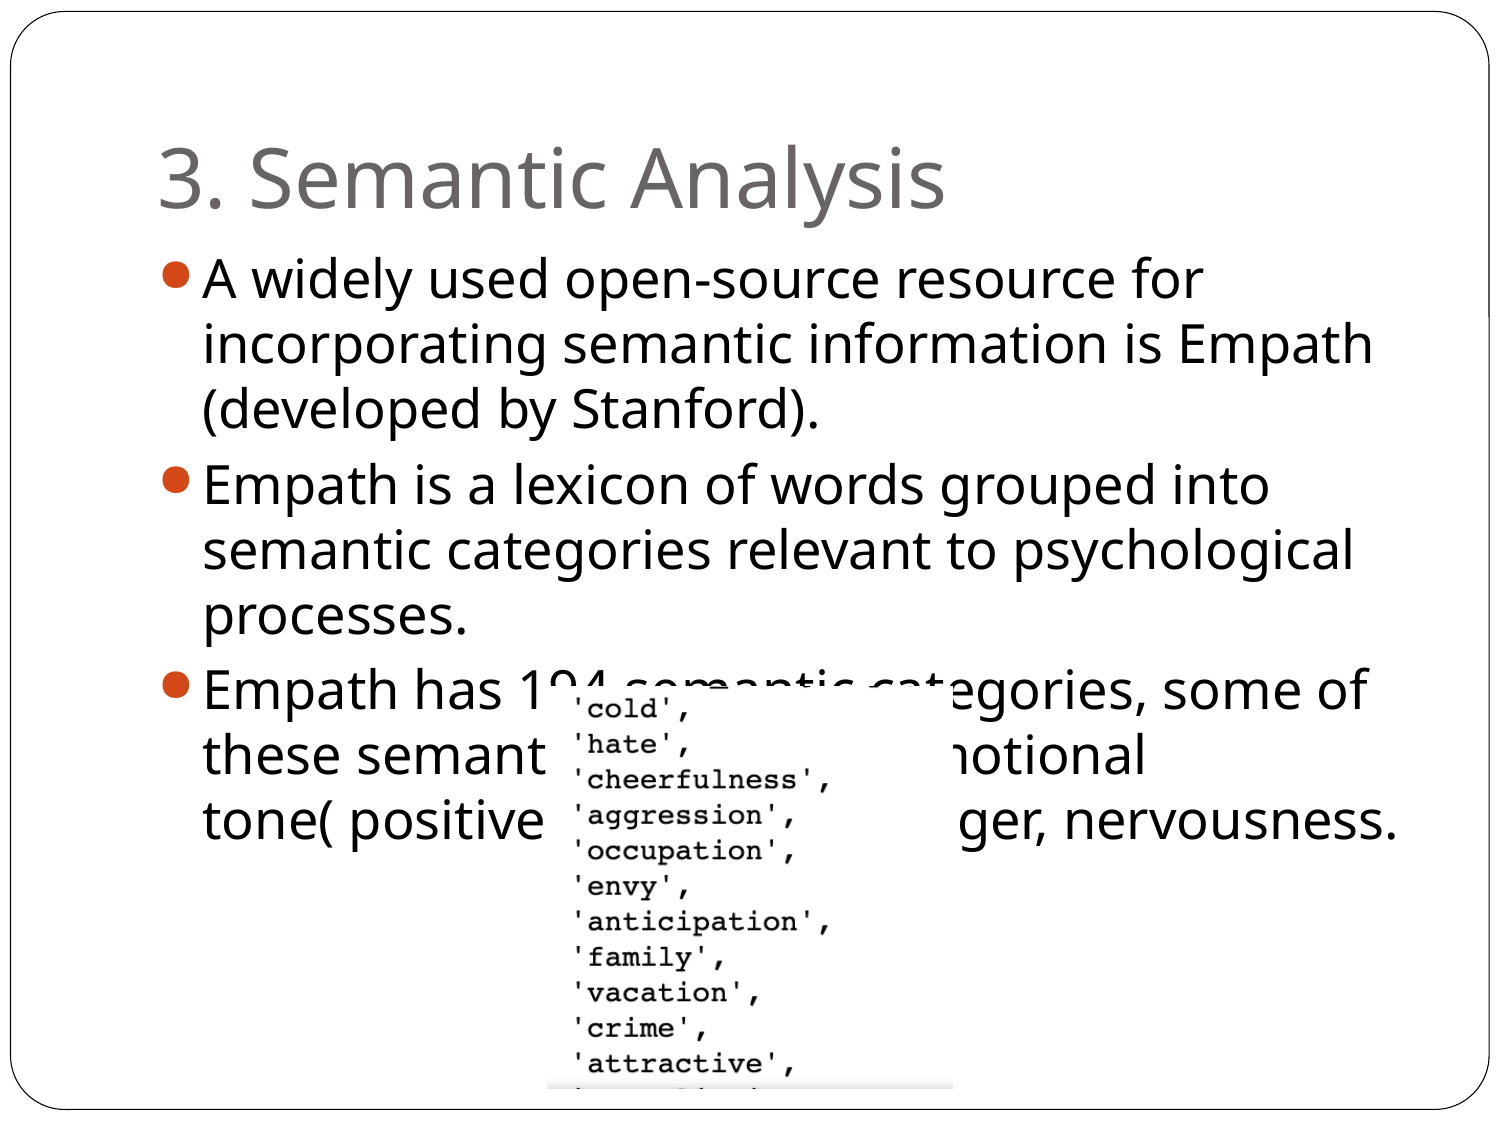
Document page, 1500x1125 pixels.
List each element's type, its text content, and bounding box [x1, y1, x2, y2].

picture [547, 686, 953, 1089]
list A widely used open-source resource for incorporating semantic information is Empath (developed by Stanford). Empath is a lexicon of words grouped into semantic categories relevant to psychological processes. Empath has 194 semantic categories, some of these semantic classes are emotional tone( positive or negative), anger, nervousness. [149, 236, 1426, 988]
title 3. Semantic Analysis [149, 44, 1426, 234]
